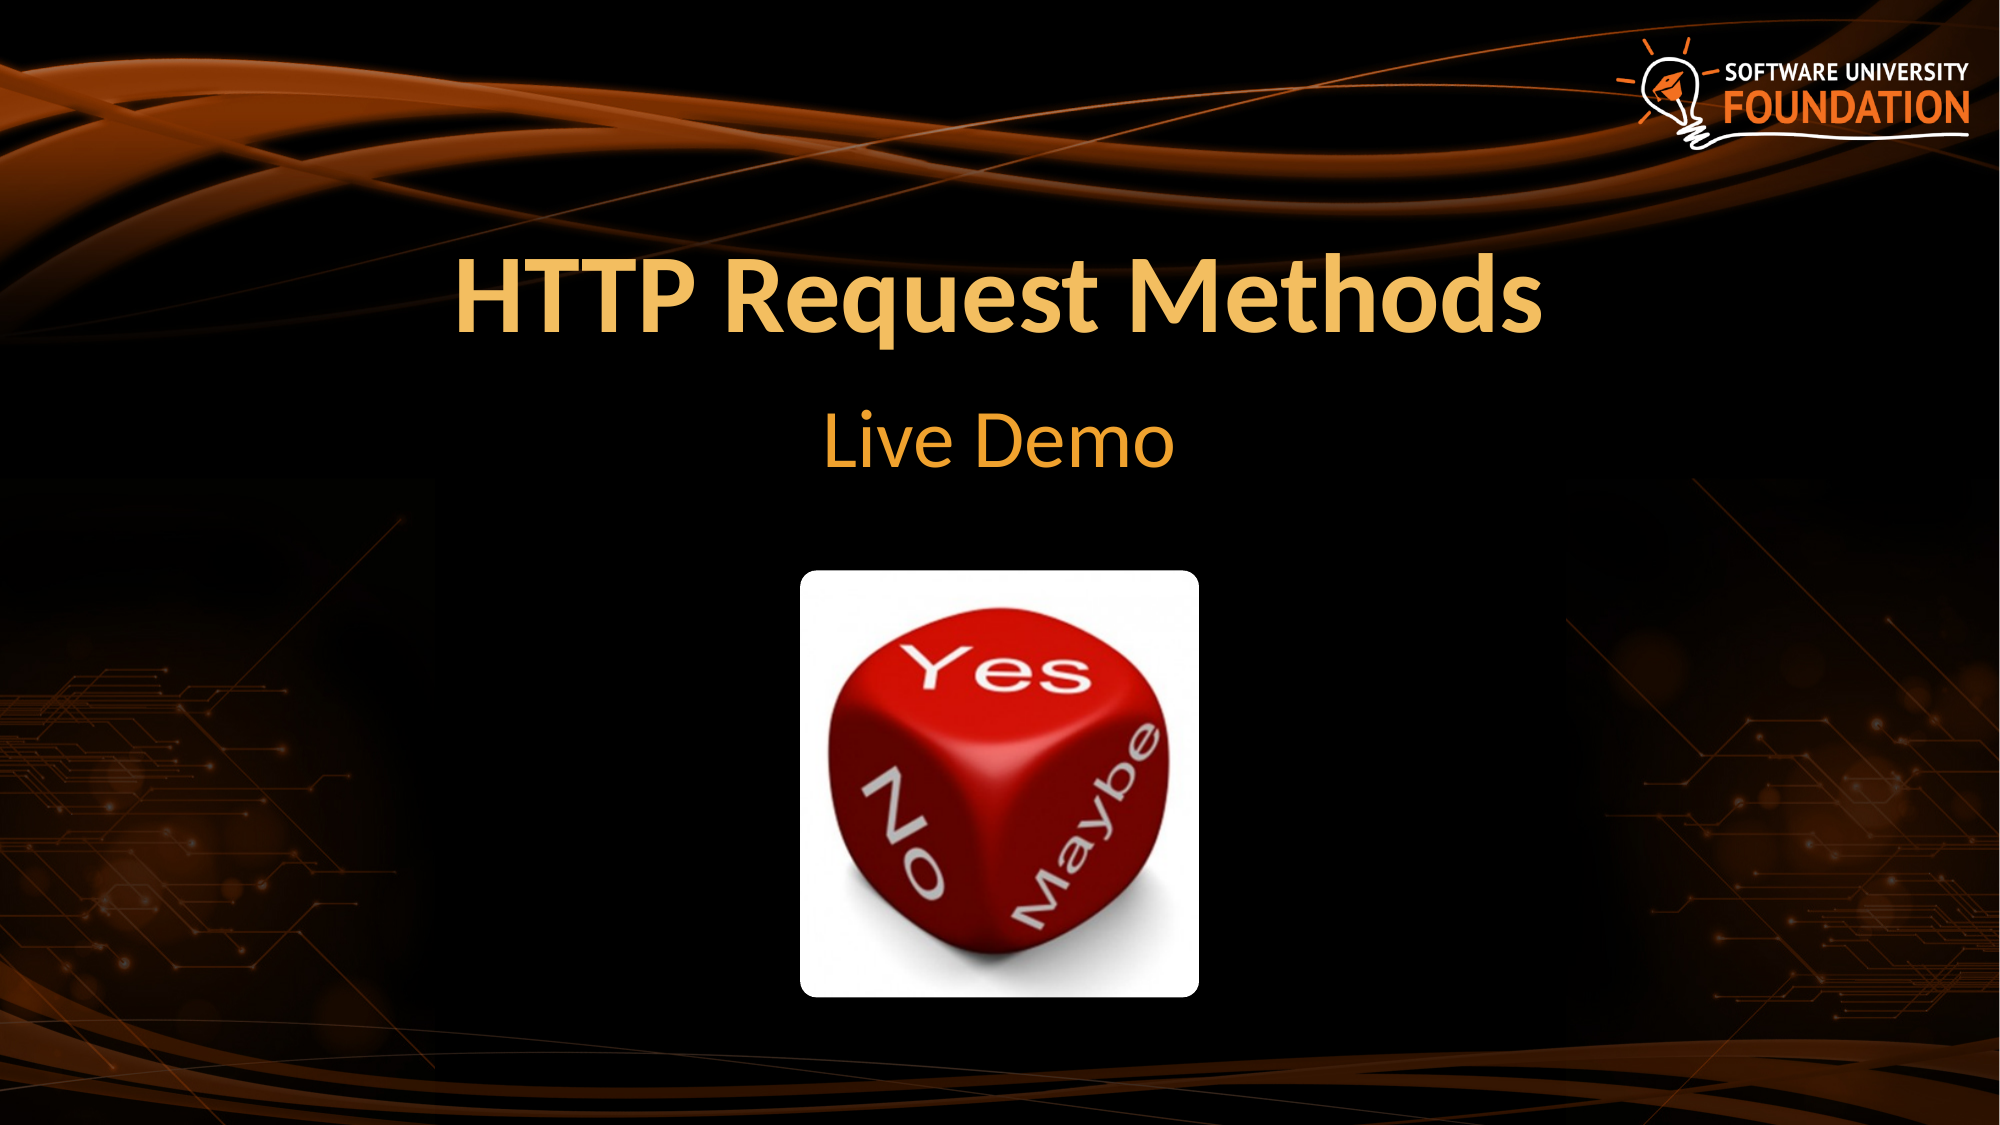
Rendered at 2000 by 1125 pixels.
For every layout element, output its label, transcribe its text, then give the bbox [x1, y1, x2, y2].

picture [0, 0, 2000, 1125]
list Live Demo [266, 373, 1733, 488]
title HTTP Request Methods [224, 212, 1775, 361]
